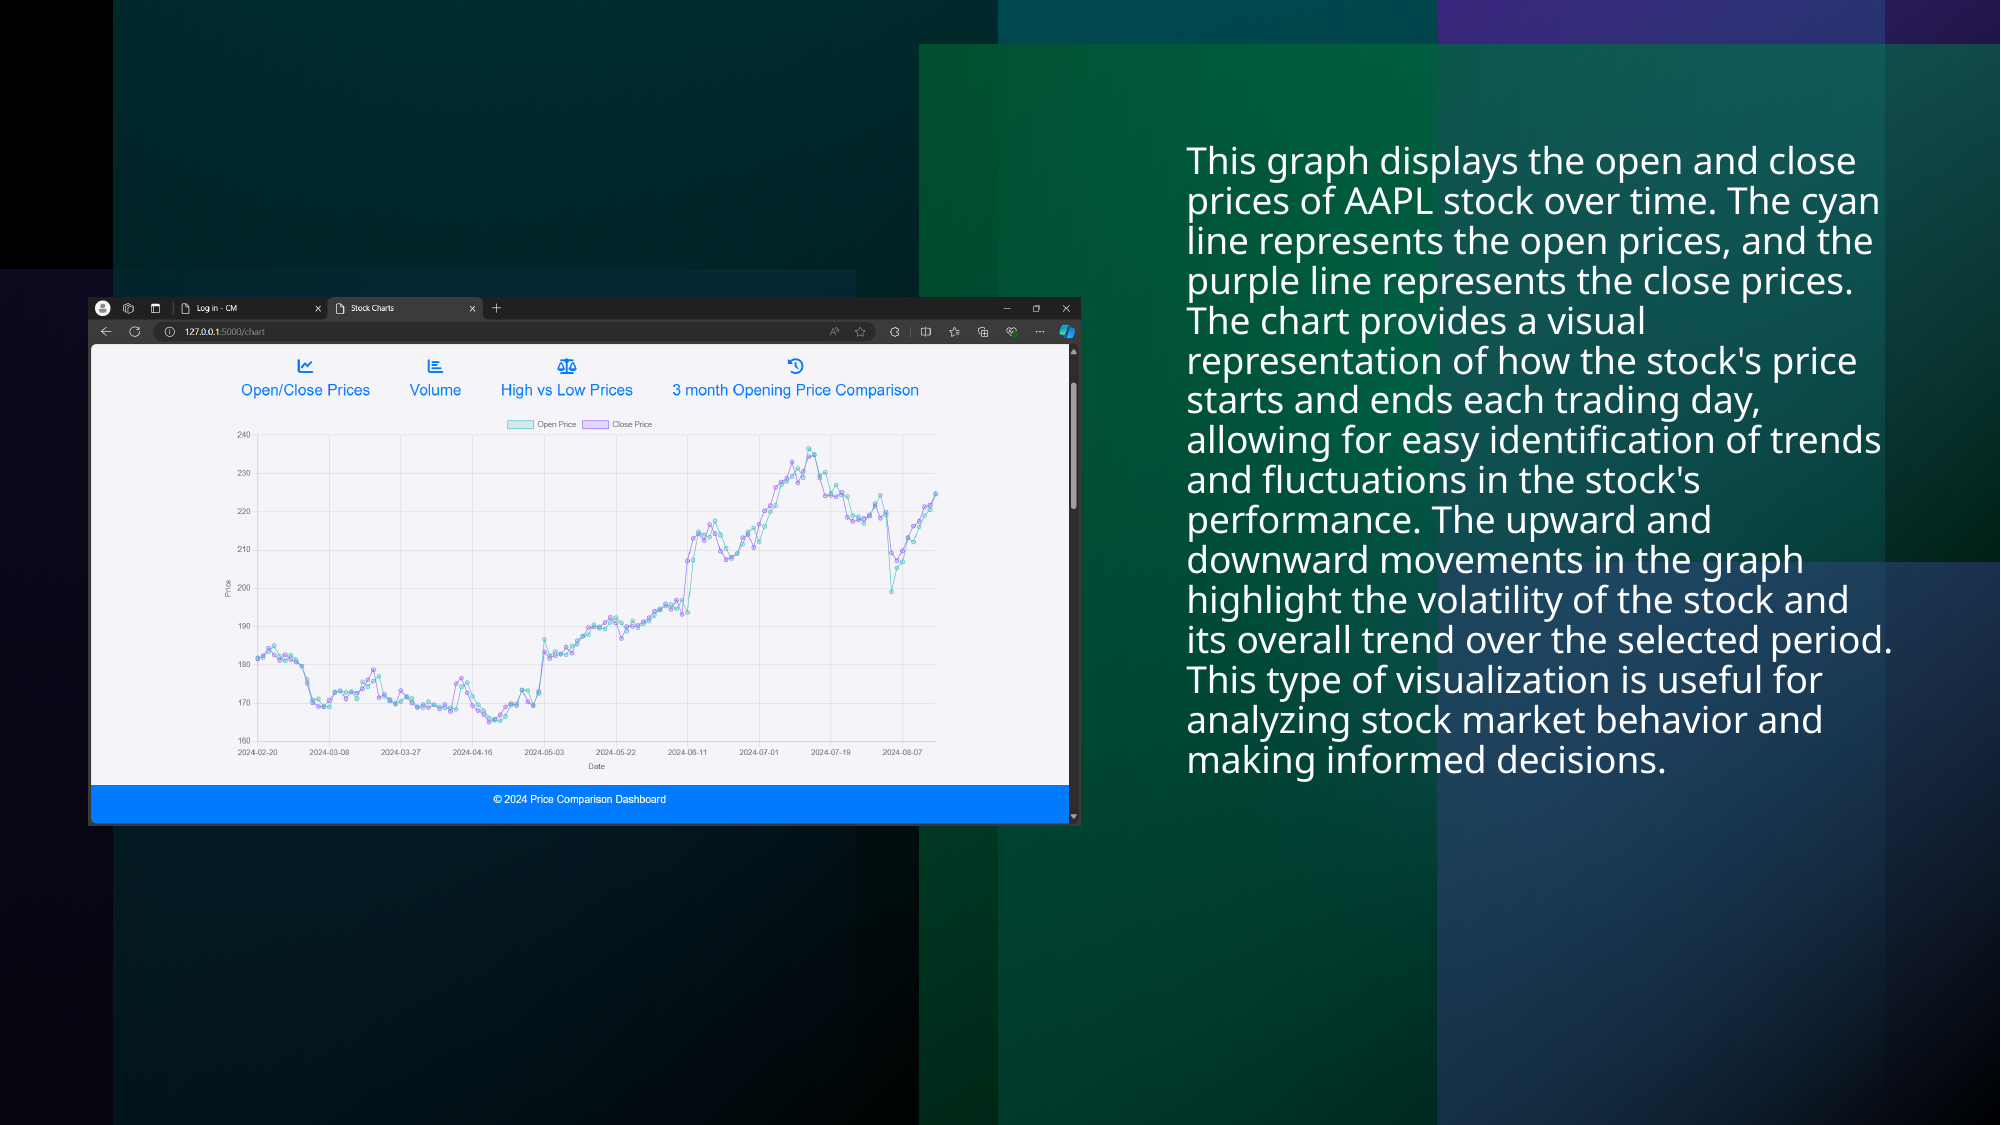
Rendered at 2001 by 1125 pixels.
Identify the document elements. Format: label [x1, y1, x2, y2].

text_box [0, 0, 2000, 1125]
list [88, 297, 1081, 826]
